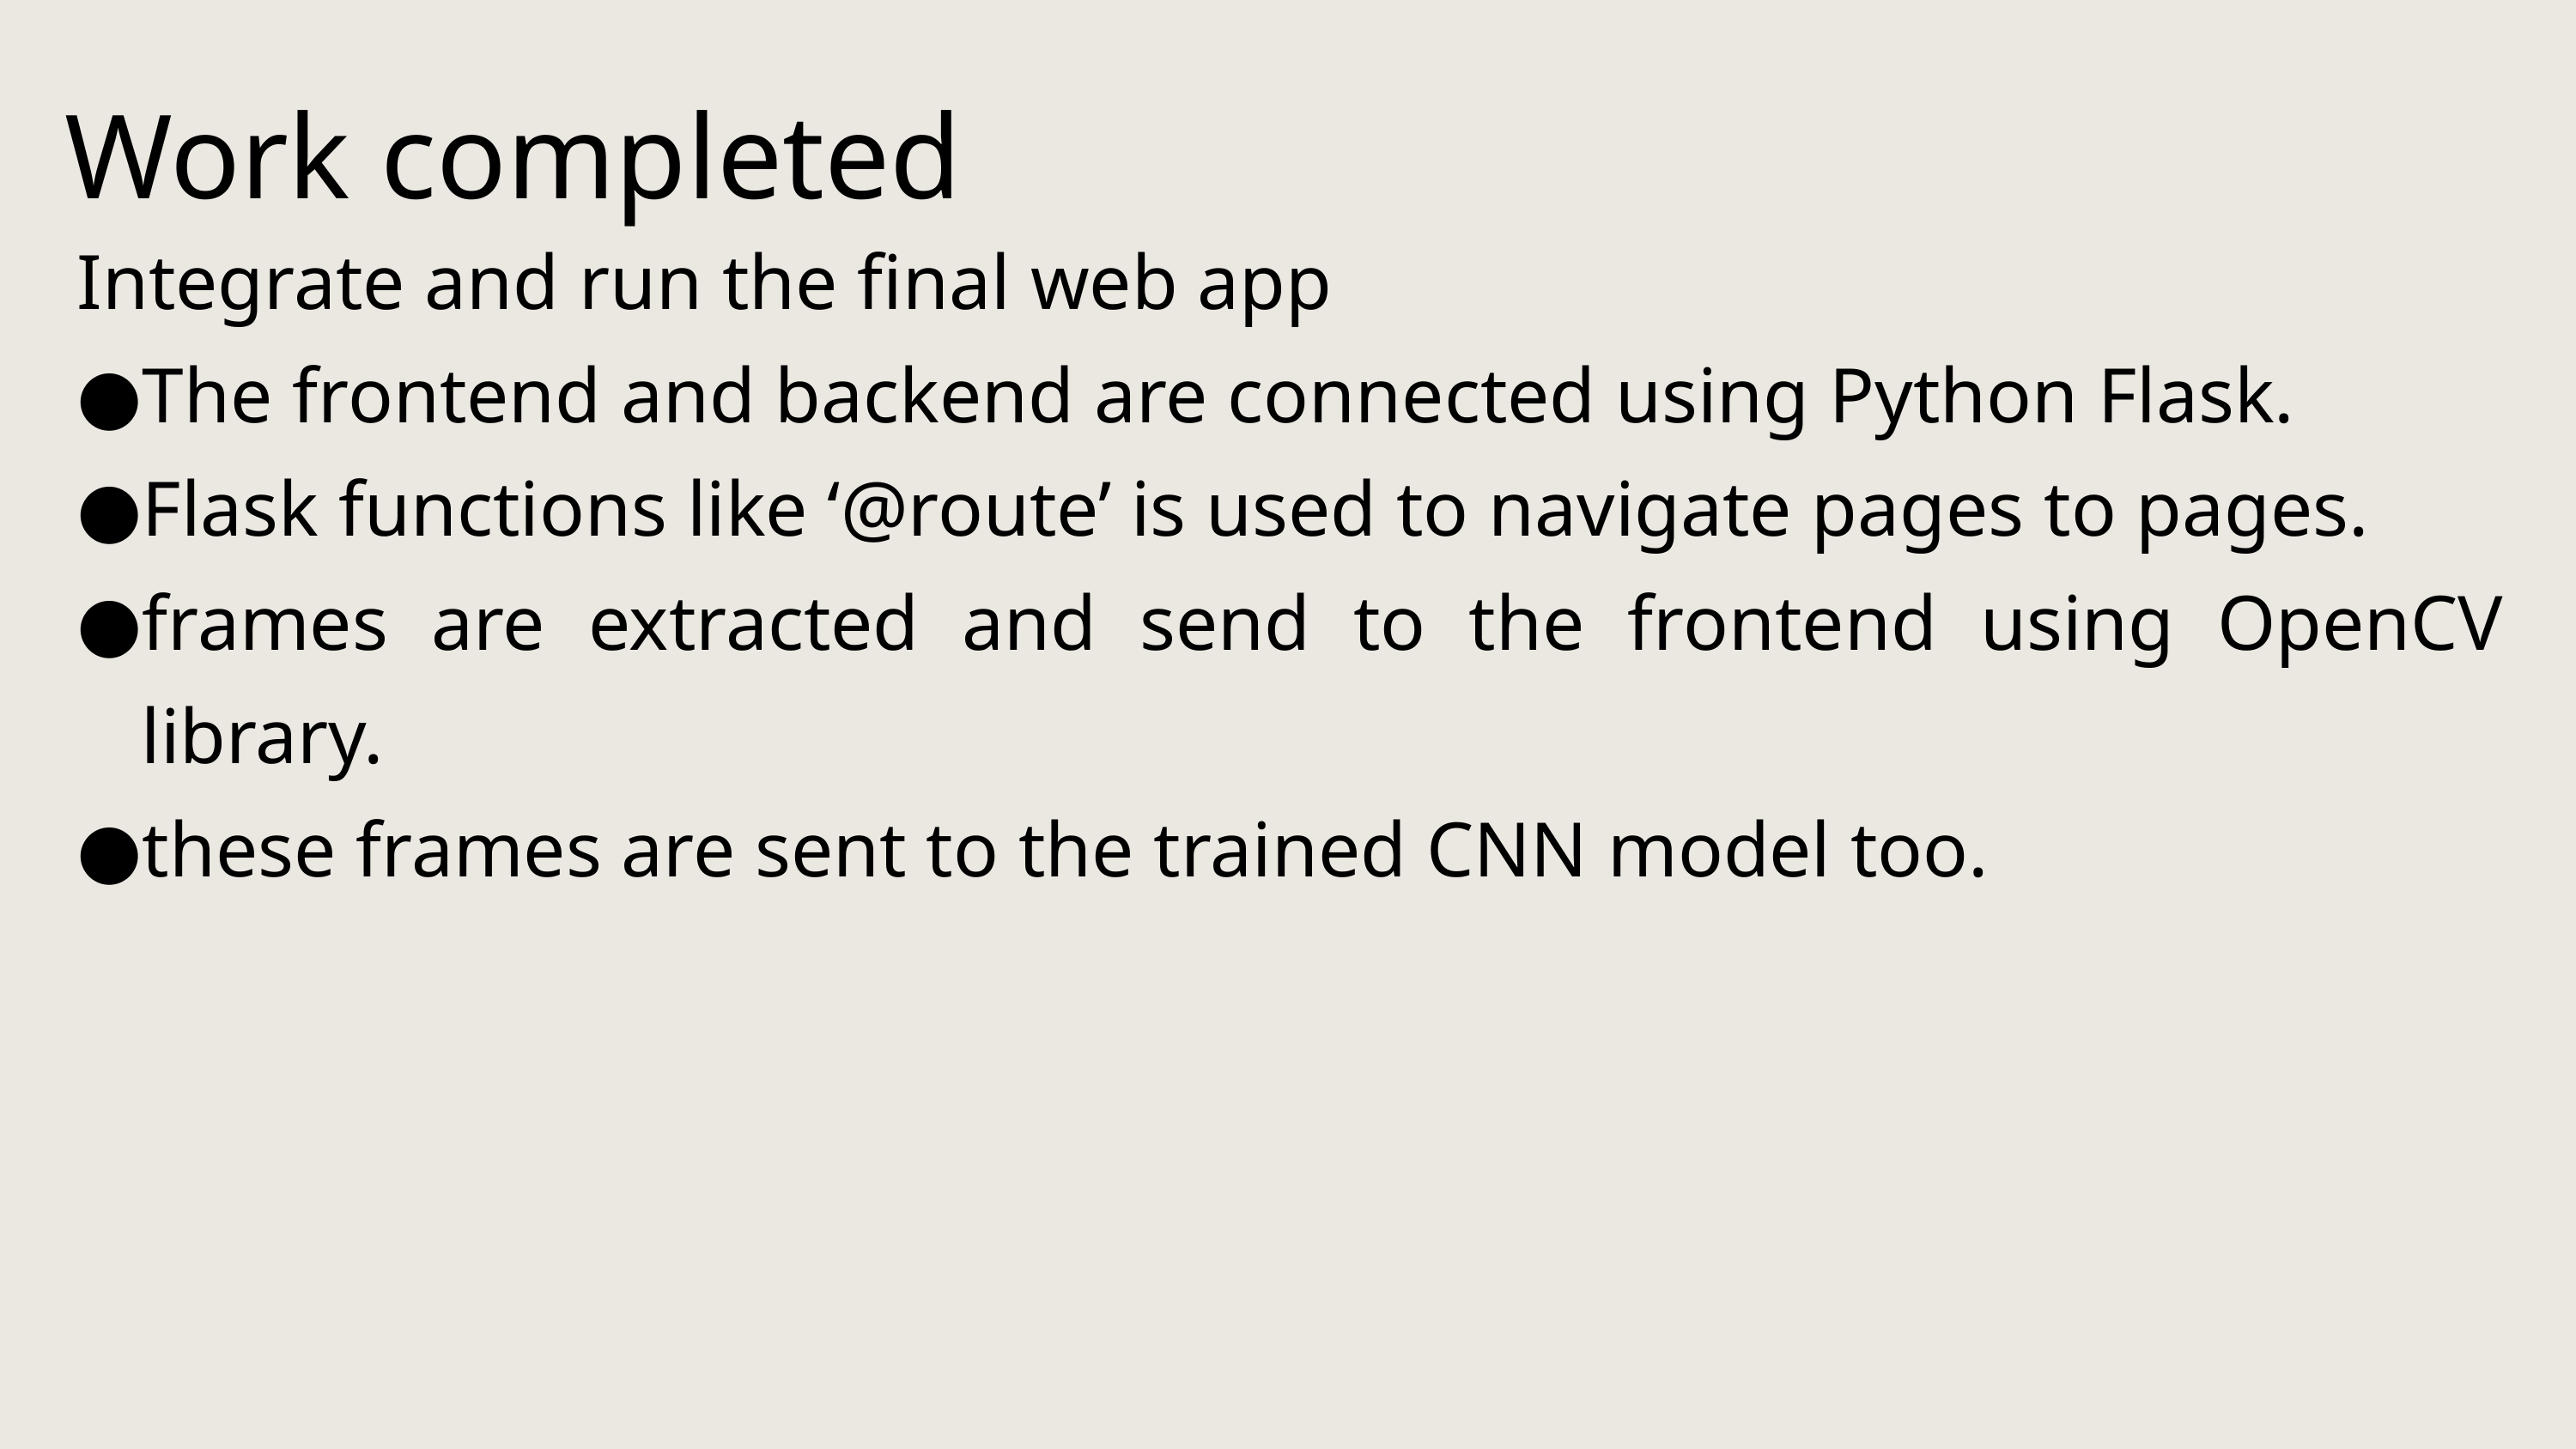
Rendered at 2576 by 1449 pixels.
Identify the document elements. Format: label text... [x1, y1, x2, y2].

text_box Integrate and run the final web app The frontend and backend are connected using Python Flask. Flask functions like ‘@route’ is used to navigate pages to pages. frames are extracted and send to the frontend using OpenCV library. these frames are sent to the trained CNN model too. [76, 210, 2504, 893]
text_box Work completed [64, 39, 1578, 222]
